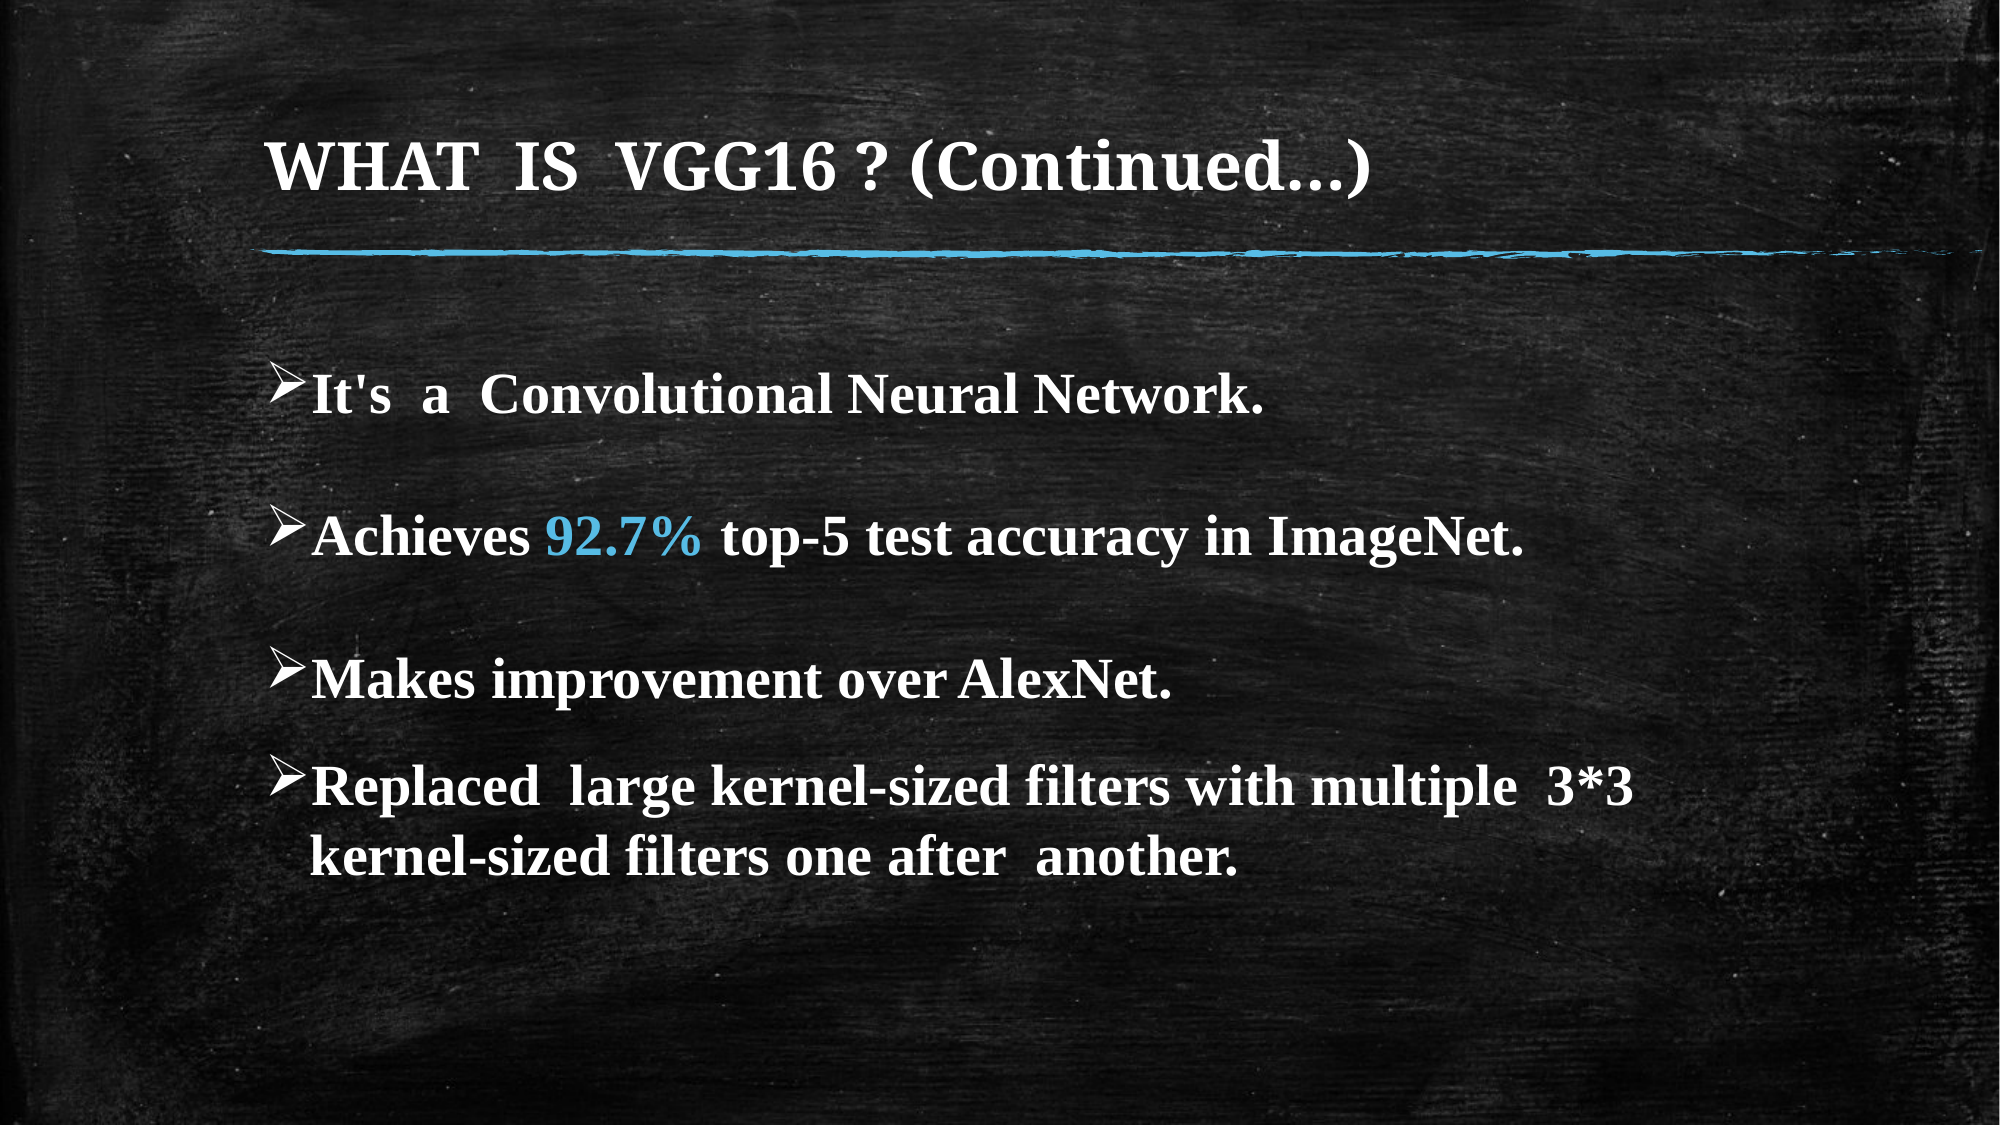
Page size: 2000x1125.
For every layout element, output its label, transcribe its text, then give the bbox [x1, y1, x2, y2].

list It's a Convolutional Neural Network. Achieves 92.7% top-5 test accuracy in ImageNet. Makes improvement over AlexNet. Replaced large kernel-sized filters with multiple 3*3 kernel-sized filters one after another. [249, 312, 1750, 1013]
title WHAT IS VGG16 ? (Continued…) [249, 45, 1750, 213]
